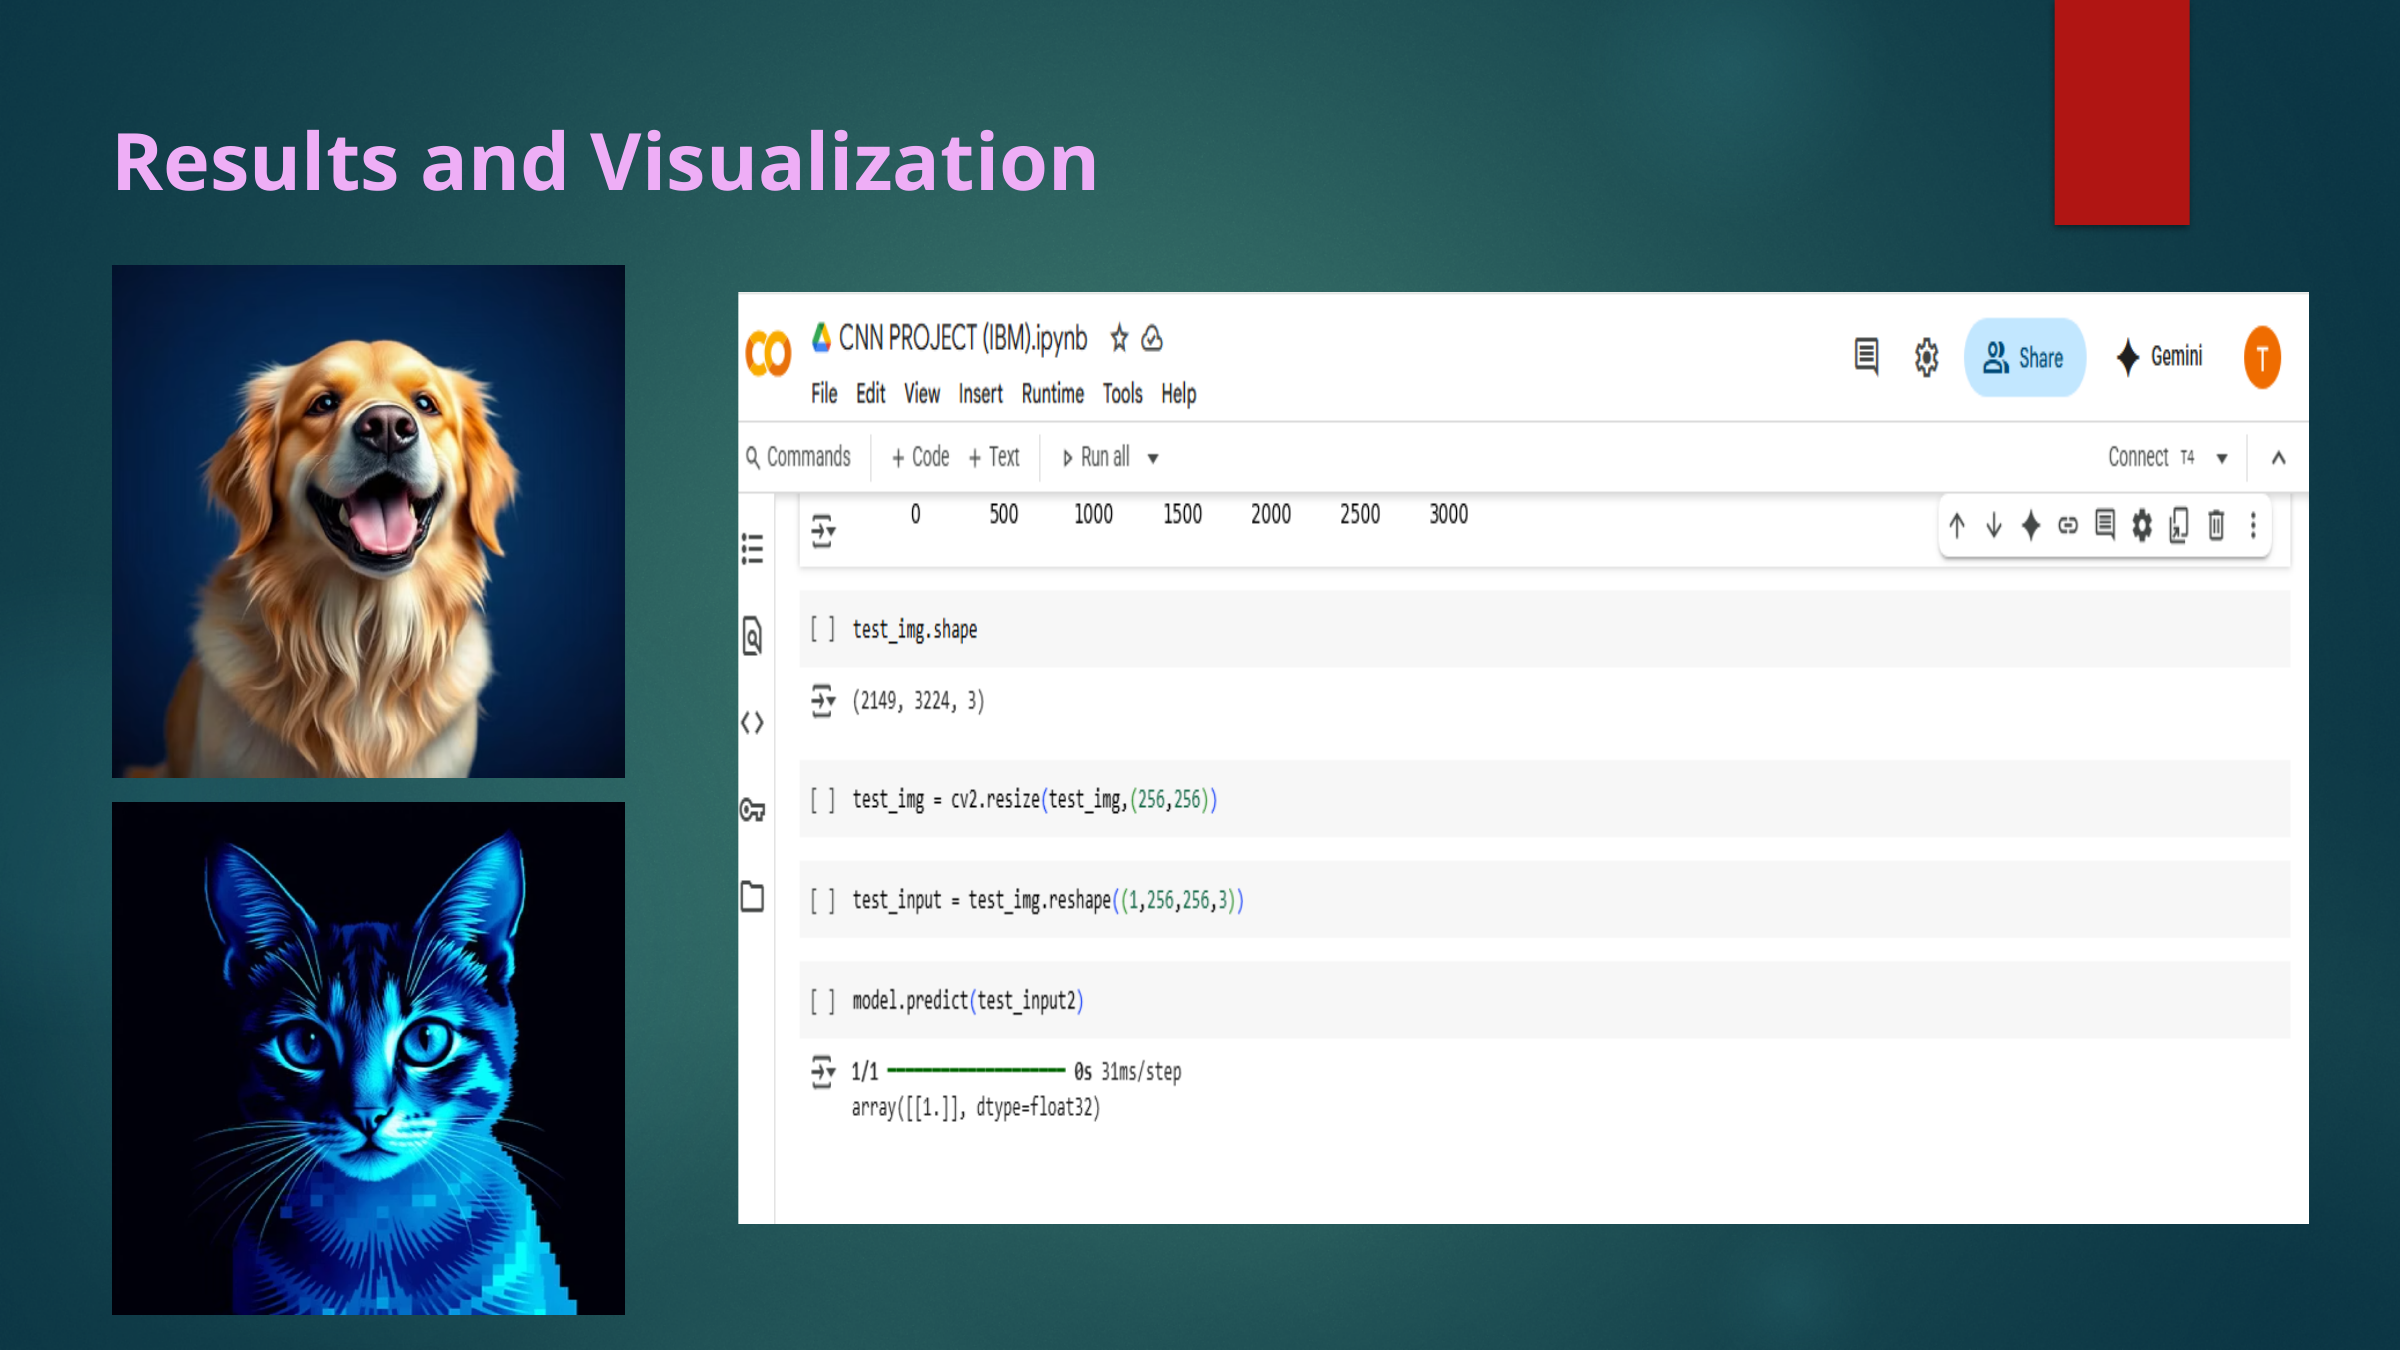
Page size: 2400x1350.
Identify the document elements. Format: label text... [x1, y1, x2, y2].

picture [0, 0, 2400, 1350]
text_box Results and Visualization [111, 87, 1101, 188]
